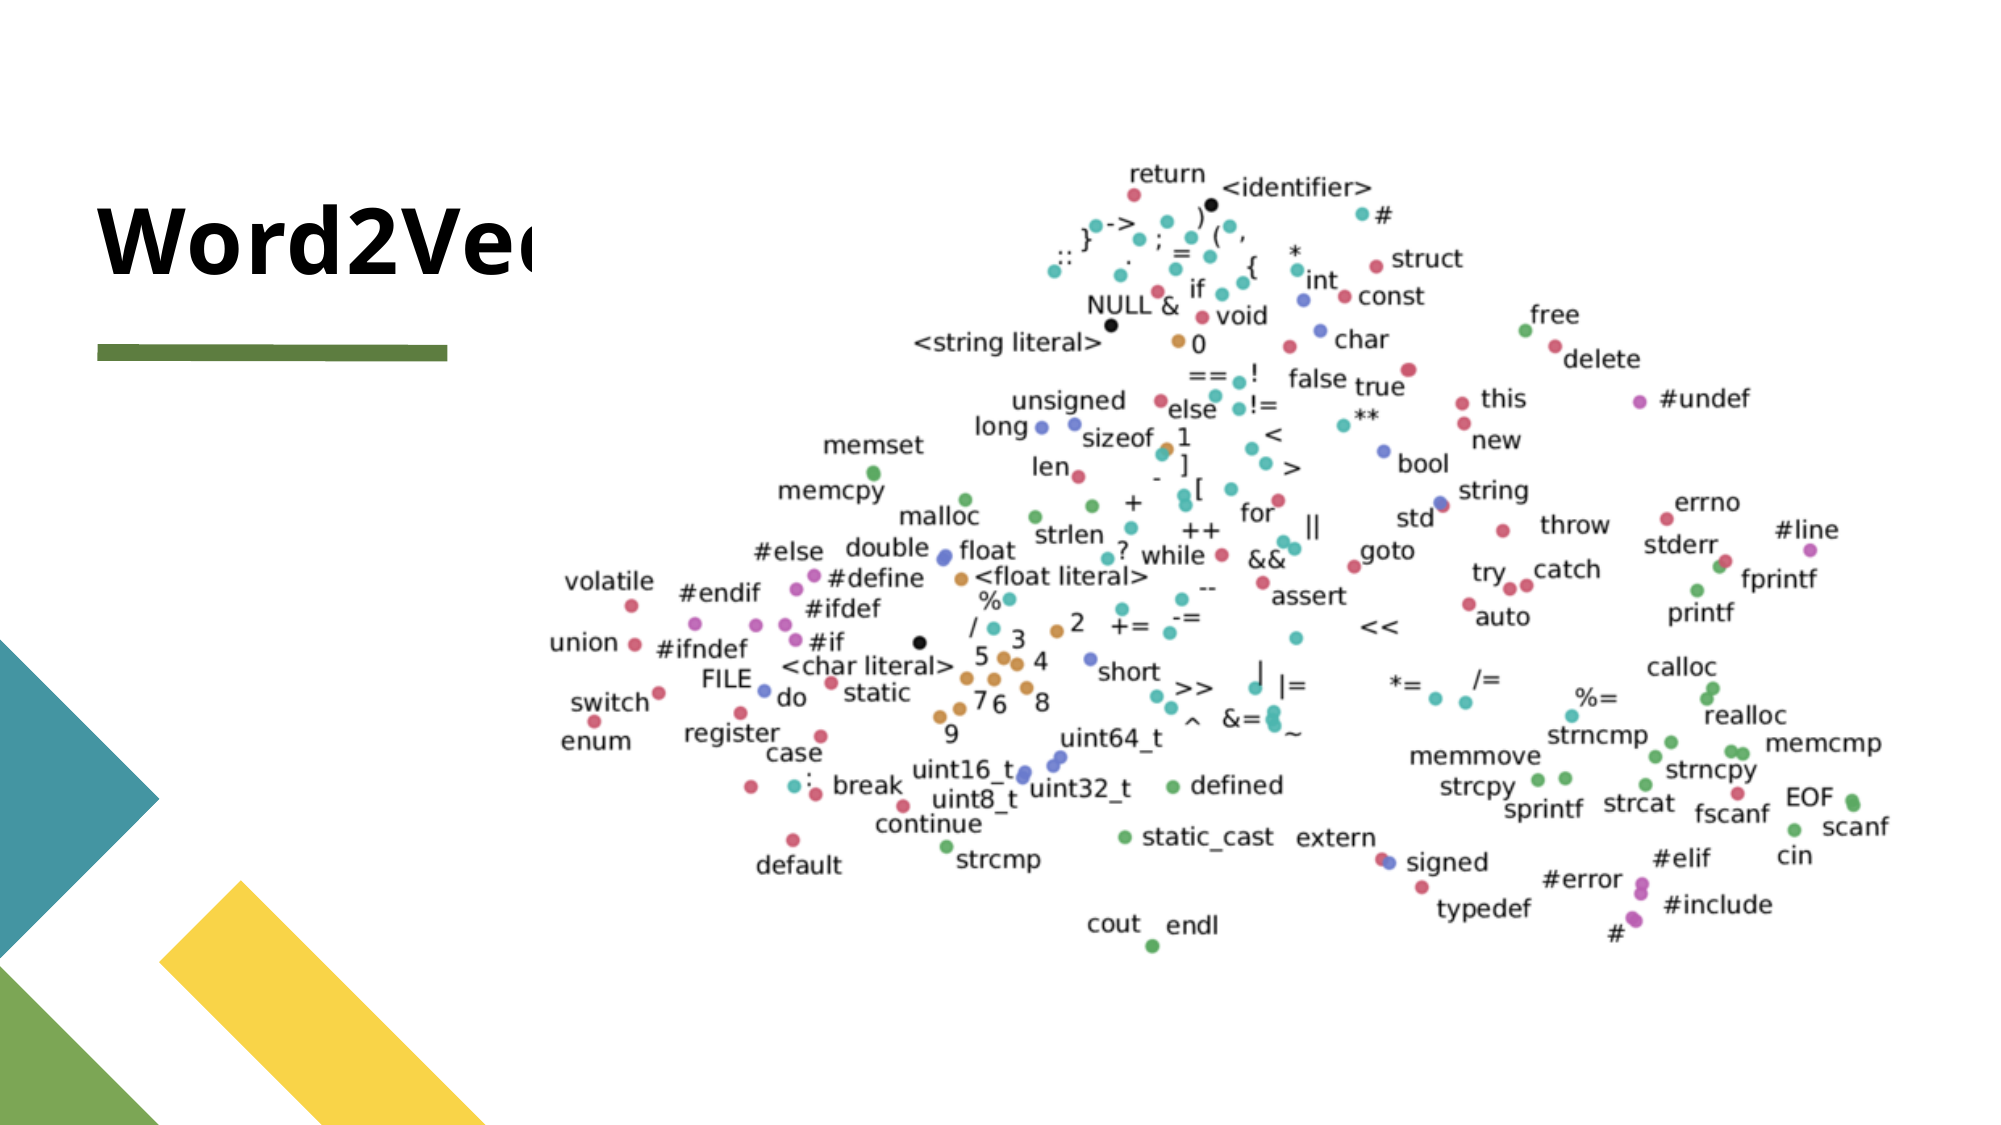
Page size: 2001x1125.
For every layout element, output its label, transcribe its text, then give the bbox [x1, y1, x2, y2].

picture [532, 158, 1903, 967]
title Word2Vec [97, 16, 1882, 293]
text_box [0, 639, 486, 1125]
